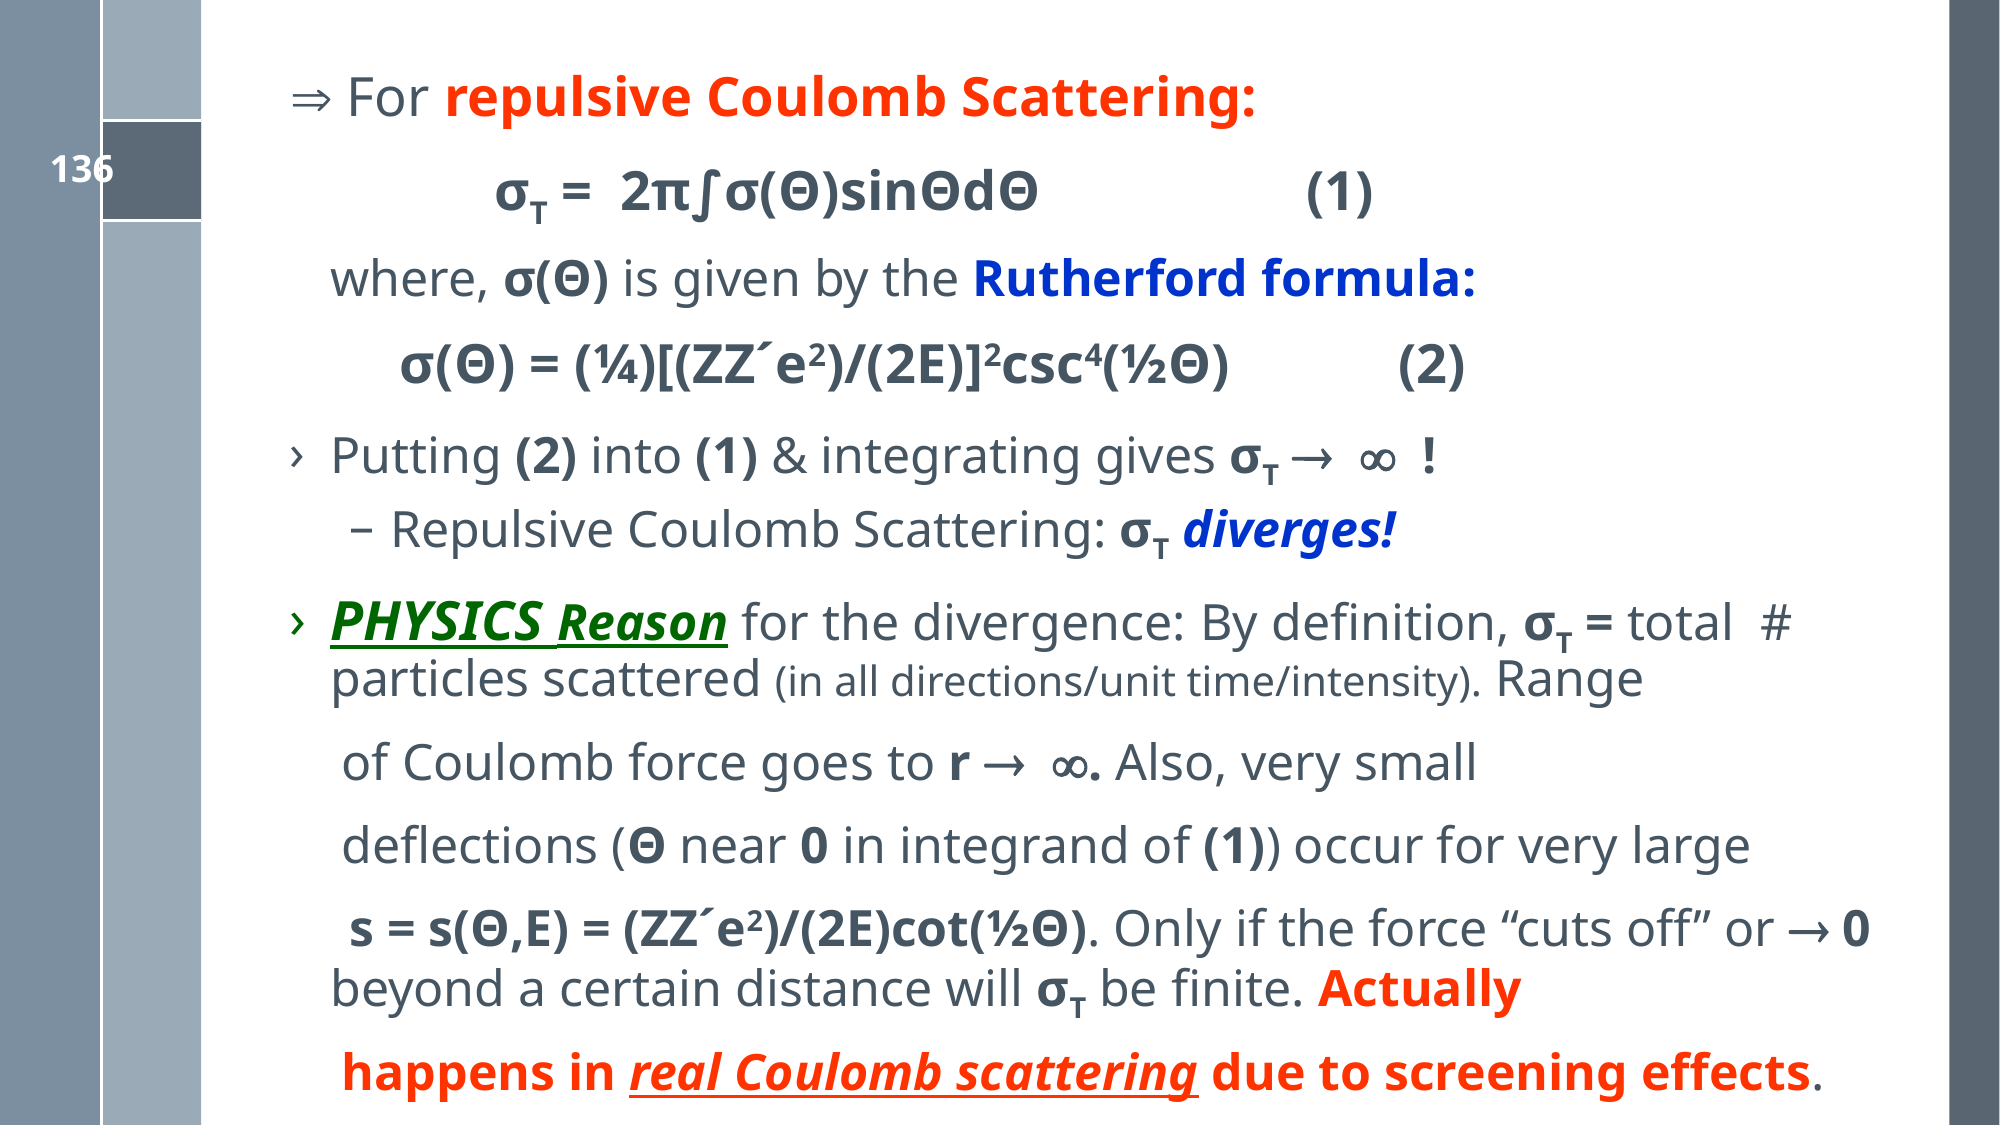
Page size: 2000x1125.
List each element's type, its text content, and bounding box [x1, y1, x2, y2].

list  For repulsive Coulomb Scattering: σT = 2π∫σ(Θ)sinΘdΘ (1) where, σ(Θ) is given by the Rutherford formula: σ(Θ) = (¼)[(ZZ´e2)/(2E)]2csc4(½Θ) (2) Putting (2) into (1) & integrating gives σT   ! Repulsive Coulomb Scattering: σT diverges! PHYSICS Reason for the divergence: By definition, σT = total # particles scattered (in all directions/unit time/intensity). Range of Coulomb force goes to r  . Also, very small deflections (Θ near 0 in integrand of (1)) occur for very large s = s(Θ,E) = (ZZ´e2)/(2E)cot(½Θ). Only if the force “cuts off” or  0 beyond a certain distance will σT be finite. Actually happens in real Coulomb scattering due to screening effects. [274, 62, 1963, 1125]
